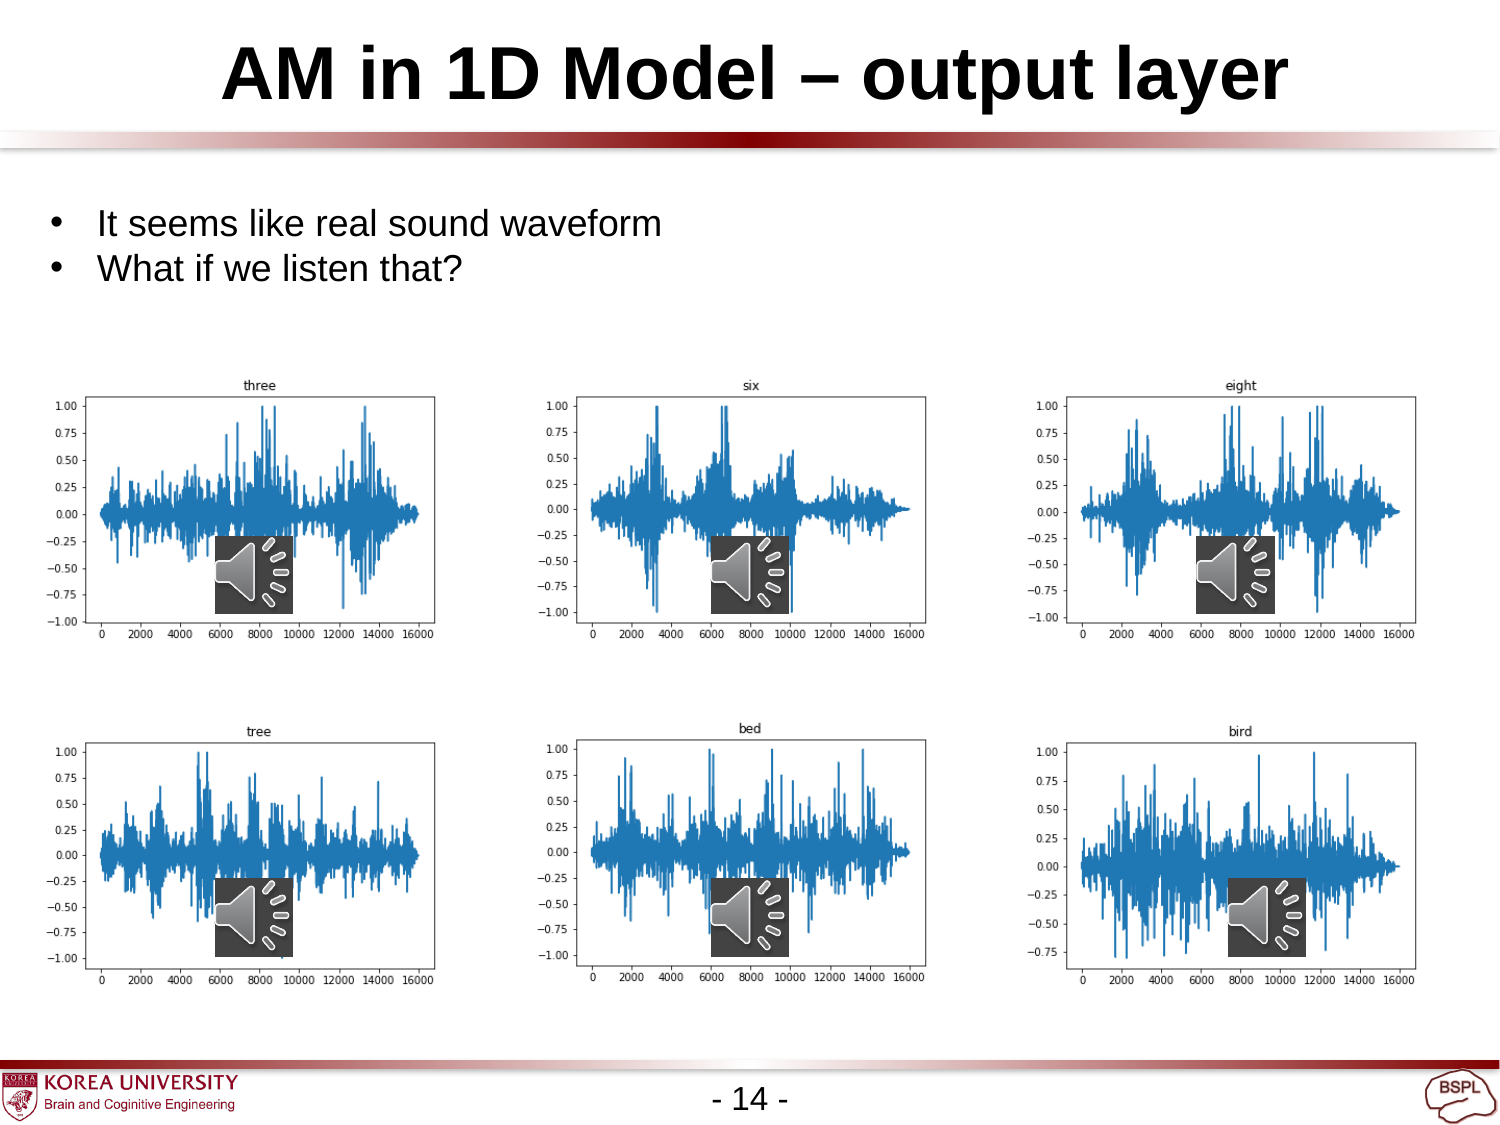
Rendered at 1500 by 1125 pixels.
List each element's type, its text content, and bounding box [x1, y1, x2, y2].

picture [1010, 705, 1461, 1006]
picture [29, 705, 479, 1006]
picture [519, 703, 970, 1004]
text_box - 14 - [575, 1069, 925, 1125]
picture [29, 359, 479, 660]
text_box [10, 166, 1483, 303]
picture [2, 1068, 243, 1124]
picture [519, 359, 970, 660]
text_box AM in 1D Model – output layer [0, 3, 1500, 123]
picture [1010, 359, 1461, 660]
picture [1423, 1067, 1499, 1125]
text_box It seems like real sound waveform What if we listen that? [35, 191, 1500, 328]
